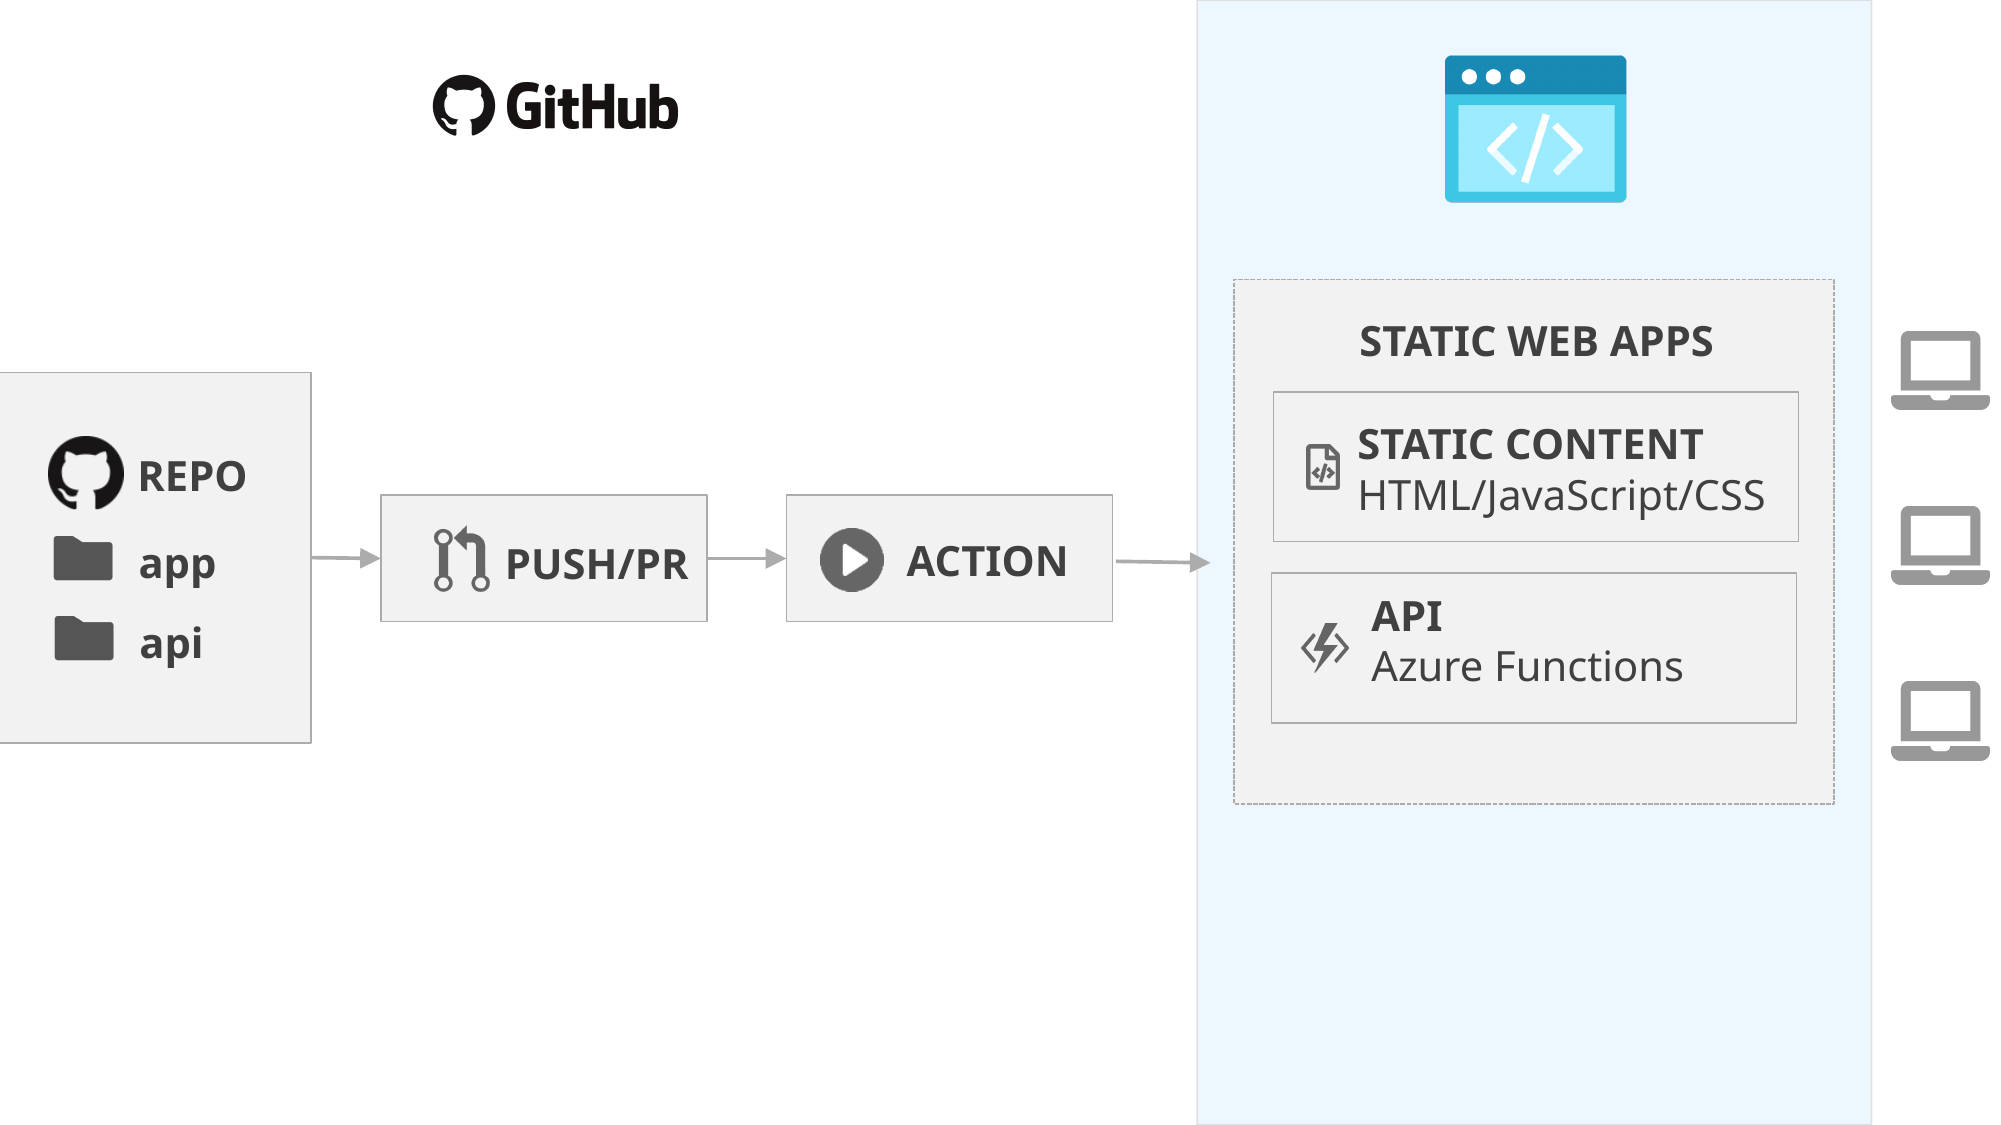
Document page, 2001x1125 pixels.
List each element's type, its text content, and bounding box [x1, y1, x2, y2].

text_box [1891, 330, 1991, 761]
text_box REPO [119, 431, 291, 518]
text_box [706, 494, 1176, 622]
picture [1444, 55, 1627, 203]
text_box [310, 494, 706, 622]
text_box [1196, 0, 1872, 1125]
picture [48, 436, 125, 512]
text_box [1115, 560, 1211, 564]
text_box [1233, 279, 1835, 805]
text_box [412, 53, 678, 158]
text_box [45, 518, 295, 686]
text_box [1271, 572, 1797, 724]
text_box [0, 372, 312, 744]
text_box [1273, 391, 1828, 542]
